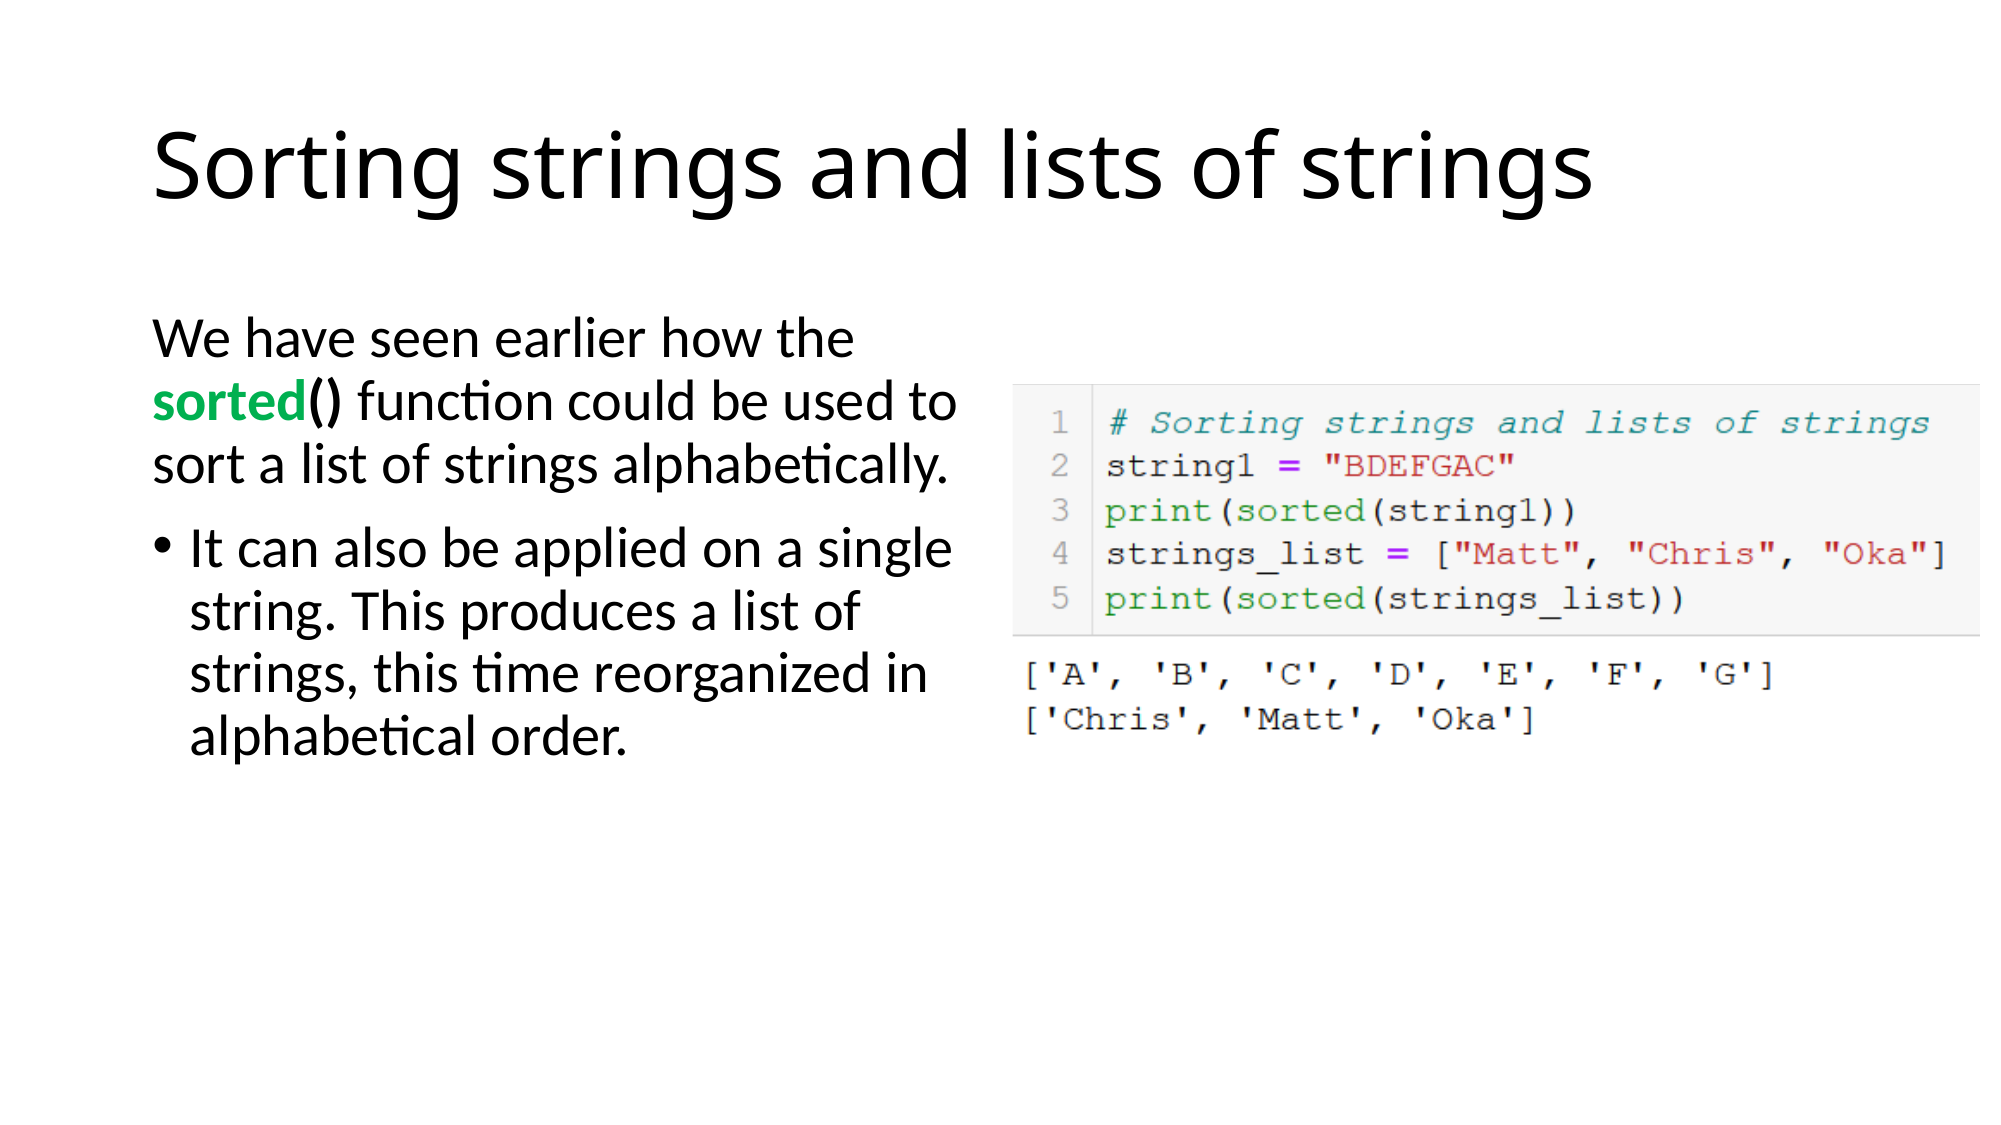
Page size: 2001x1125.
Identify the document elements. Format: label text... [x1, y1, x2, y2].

picture [1012, 384, 1980, 758]
list We have seen earlier how the sorted() function could be used to sort a list of strings alphabetically. It can also be applied on a single string. This produces a list of strings, this time reorganized in alphabetical order. [137, 299, 988, 1014]
title Sorting strings and lists of strings [137, 59, 1863, 278]
